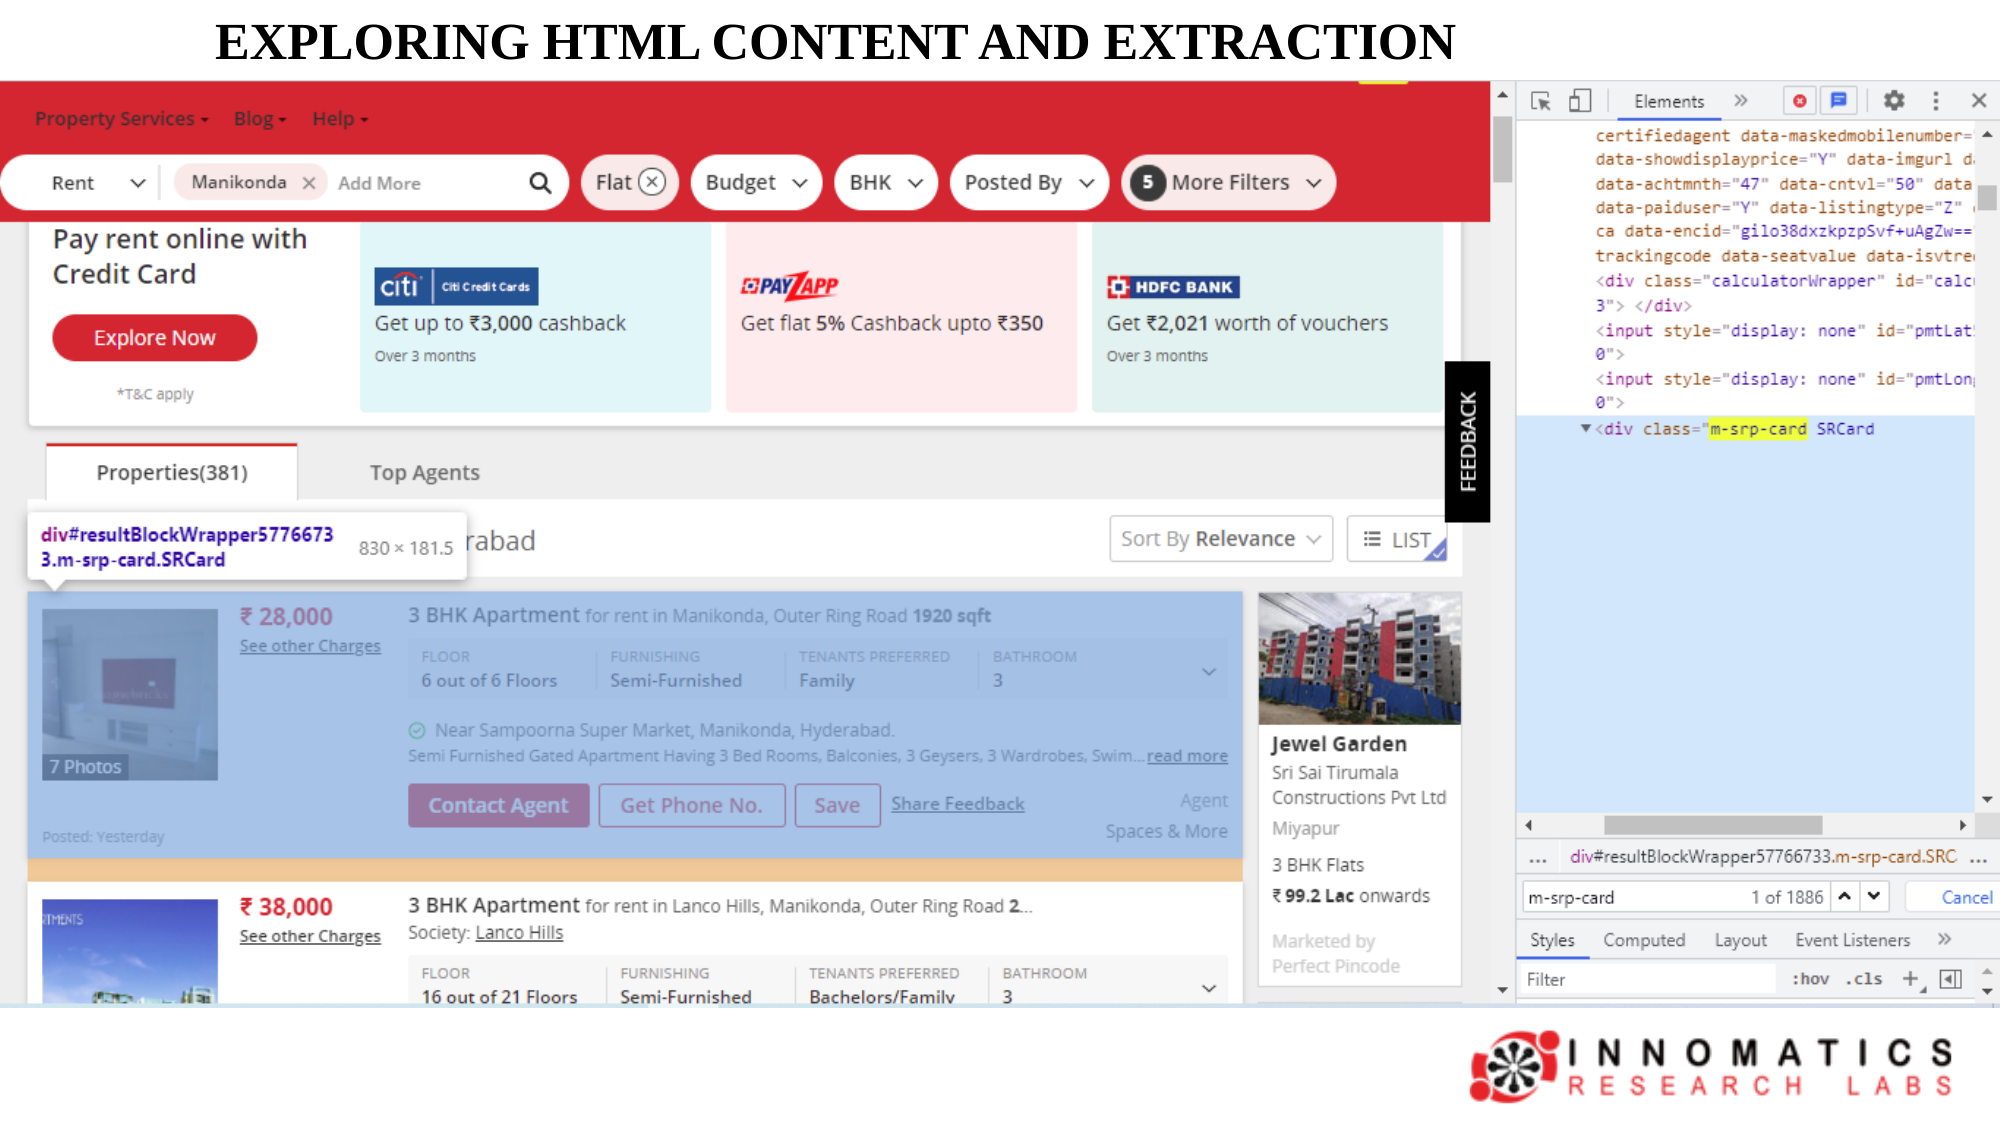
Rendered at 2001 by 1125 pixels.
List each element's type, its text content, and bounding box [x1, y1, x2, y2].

picture [1445, 1014, 1975, 1125]
picture [0, 80, 2000, 1008]
text_box EXPLORING HTML CONTENT AND EXTRACTION [187, 0, 1554, 78]
